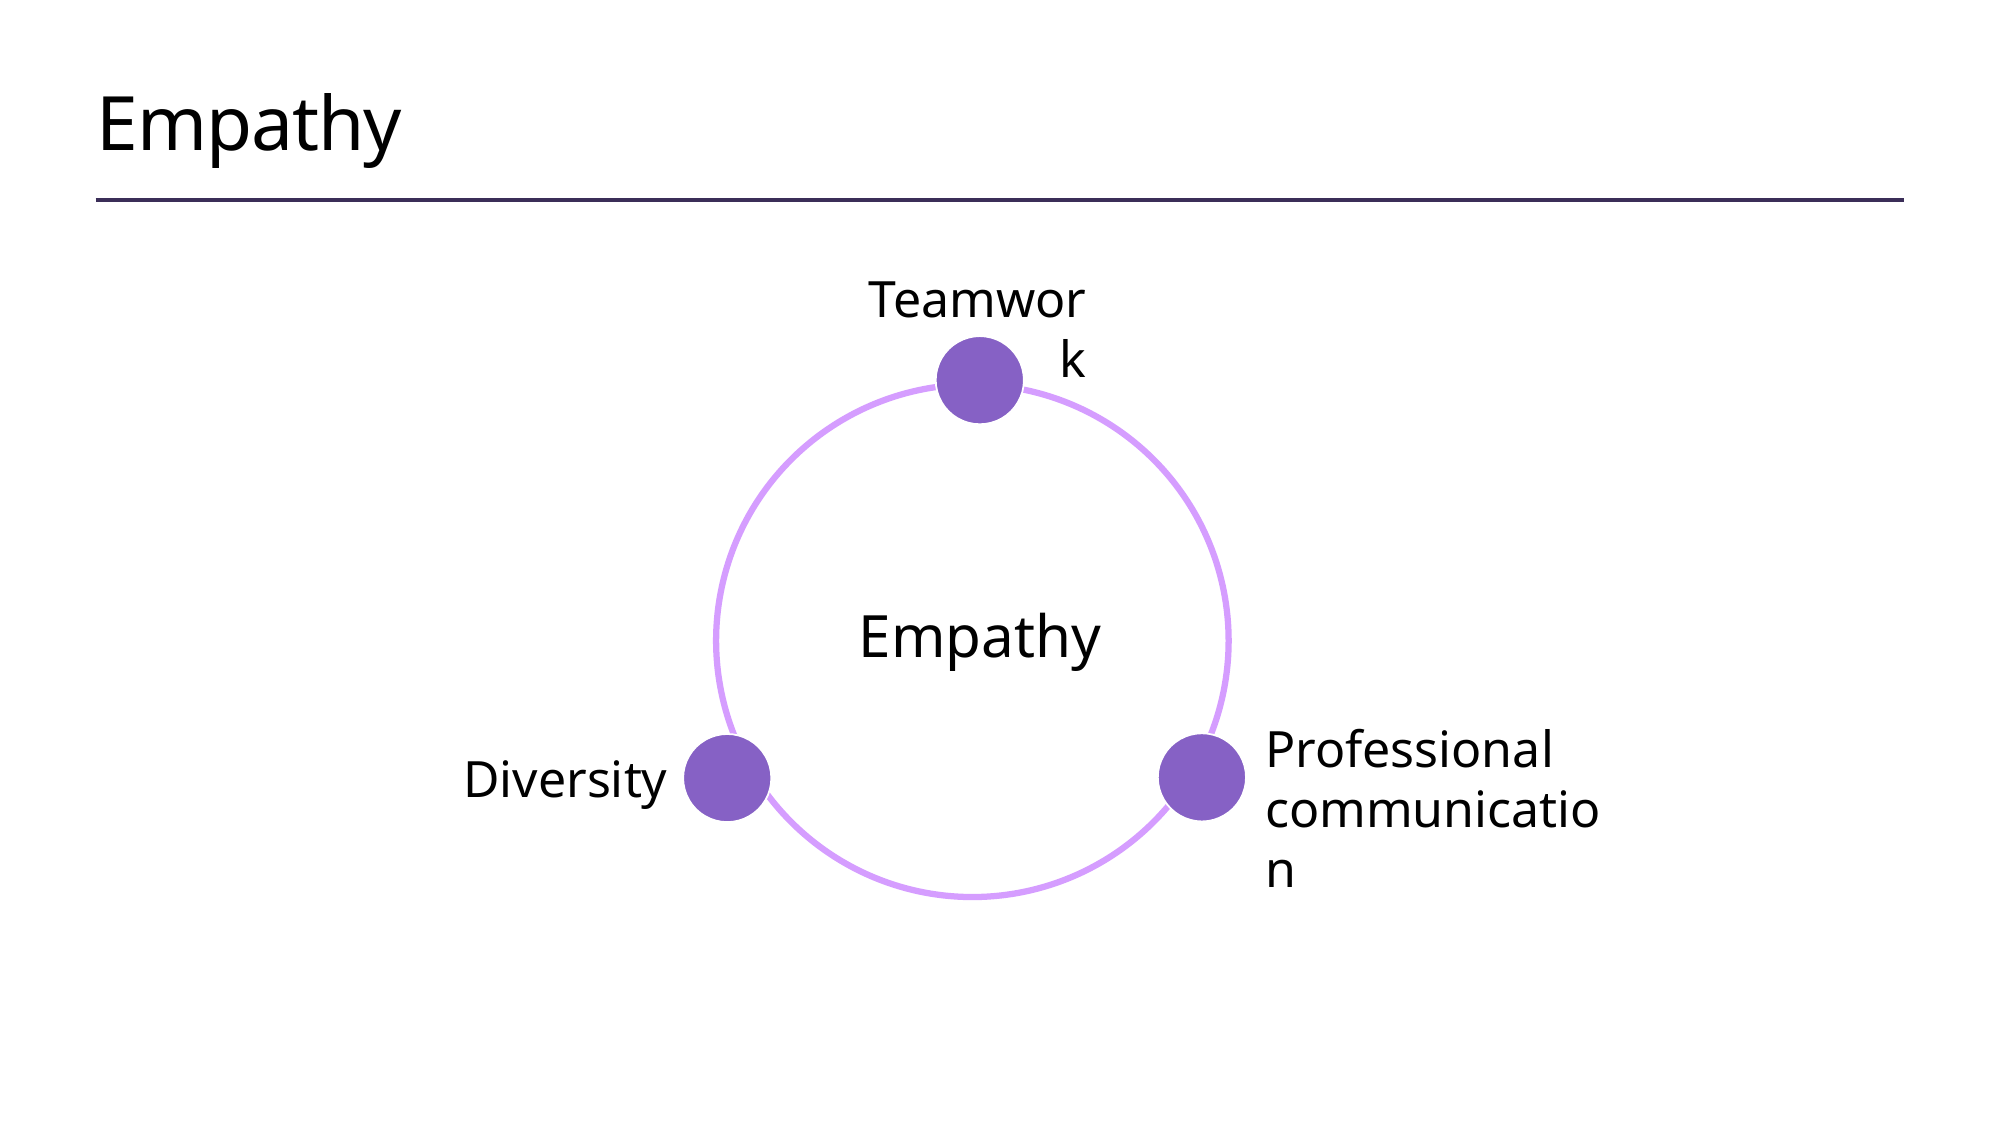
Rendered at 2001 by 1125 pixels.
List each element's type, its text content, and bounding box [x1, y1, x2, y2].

text_box Teamwork [833, 259, 1102, 395]
text_box [683, 733, 773, 823]
title Empathy [96, 75, 1904, 166]
text_box [934, 335, 1025, 426]
text_box Empathy [749, 591, 1210, 677]
text_box [715, 395, 1230, 898]
text_box Diversity [360, 739, 683, 815]
text_box [1156, 732, 1247, 823]
text_box Professional communication [1250, 709, 1645, 905]
